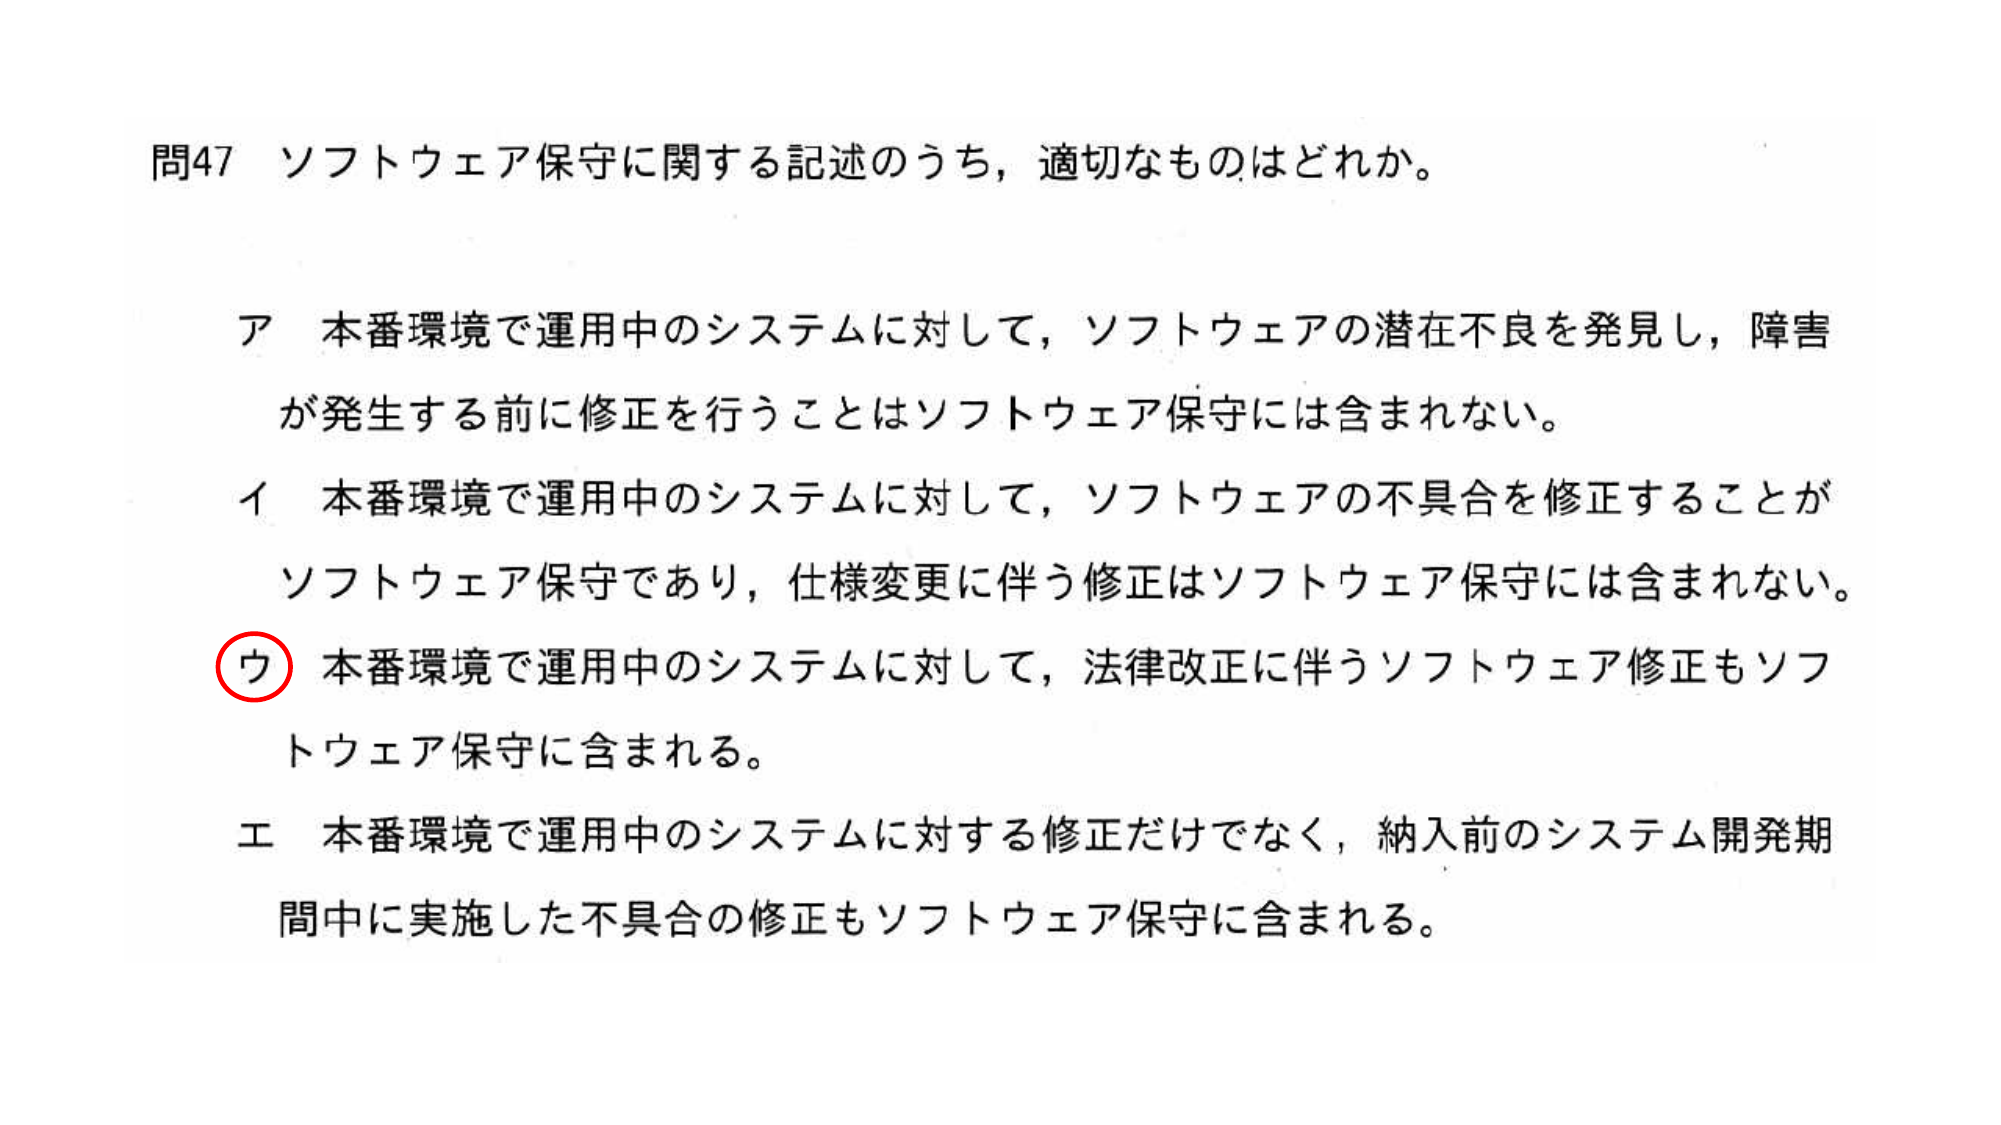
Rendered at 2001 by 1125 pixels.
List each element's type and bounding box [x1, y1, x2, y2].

picture [124, 117, 1876, 963]
